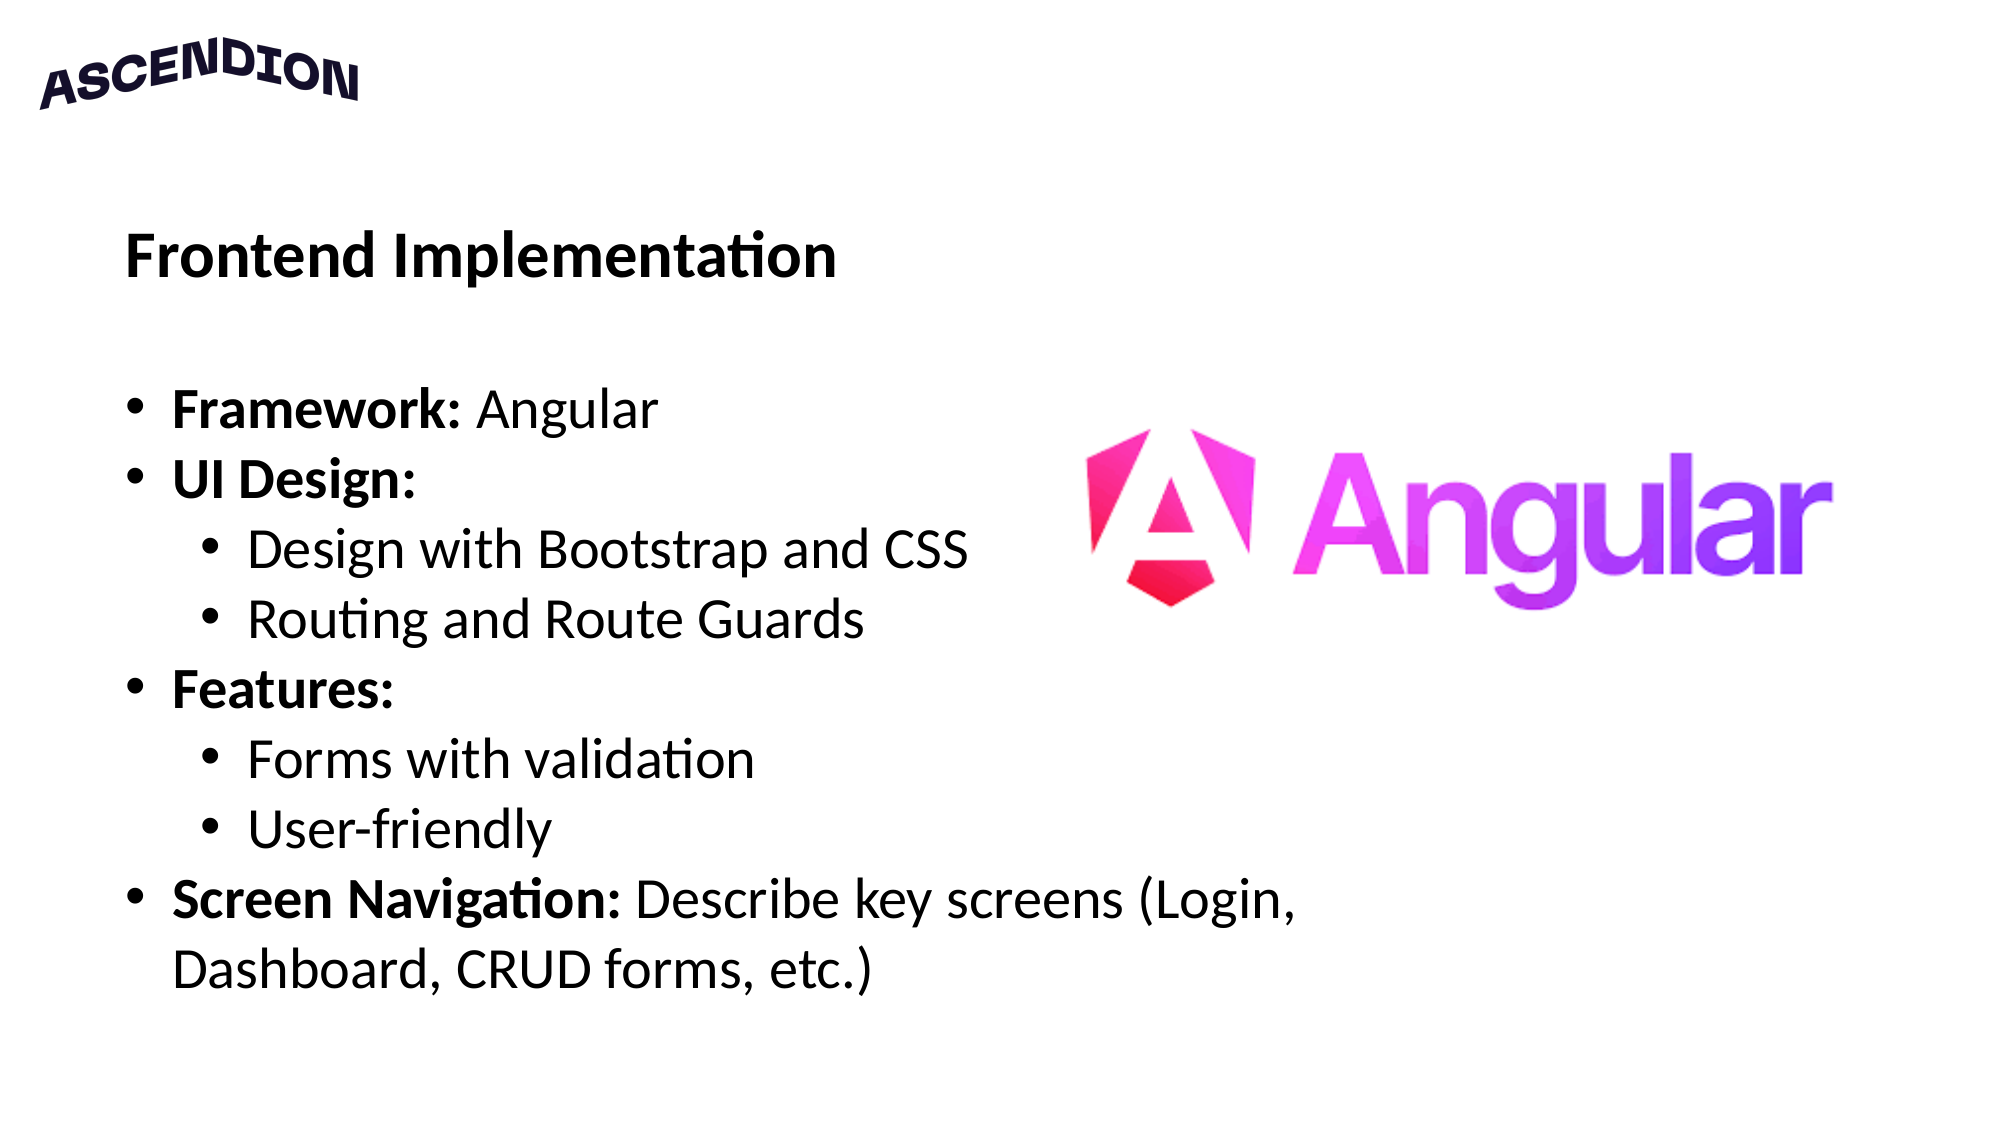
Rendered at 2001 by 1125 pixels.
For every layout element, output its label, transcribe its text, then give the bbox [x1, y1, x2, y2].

picture [1062, 396, 1858, 644]
picture [1, 0, 396, 148]
text_box Frontend Implementation Framework: Angular UI Design: Design with Bootstrap and CSS Routing and Route Guards Features: Forms with validation User-friendly Screen Navigation: Describe key screens (Login, Dashboard, CRUD forms, etc.) [110, 202, 1427, 1078]
